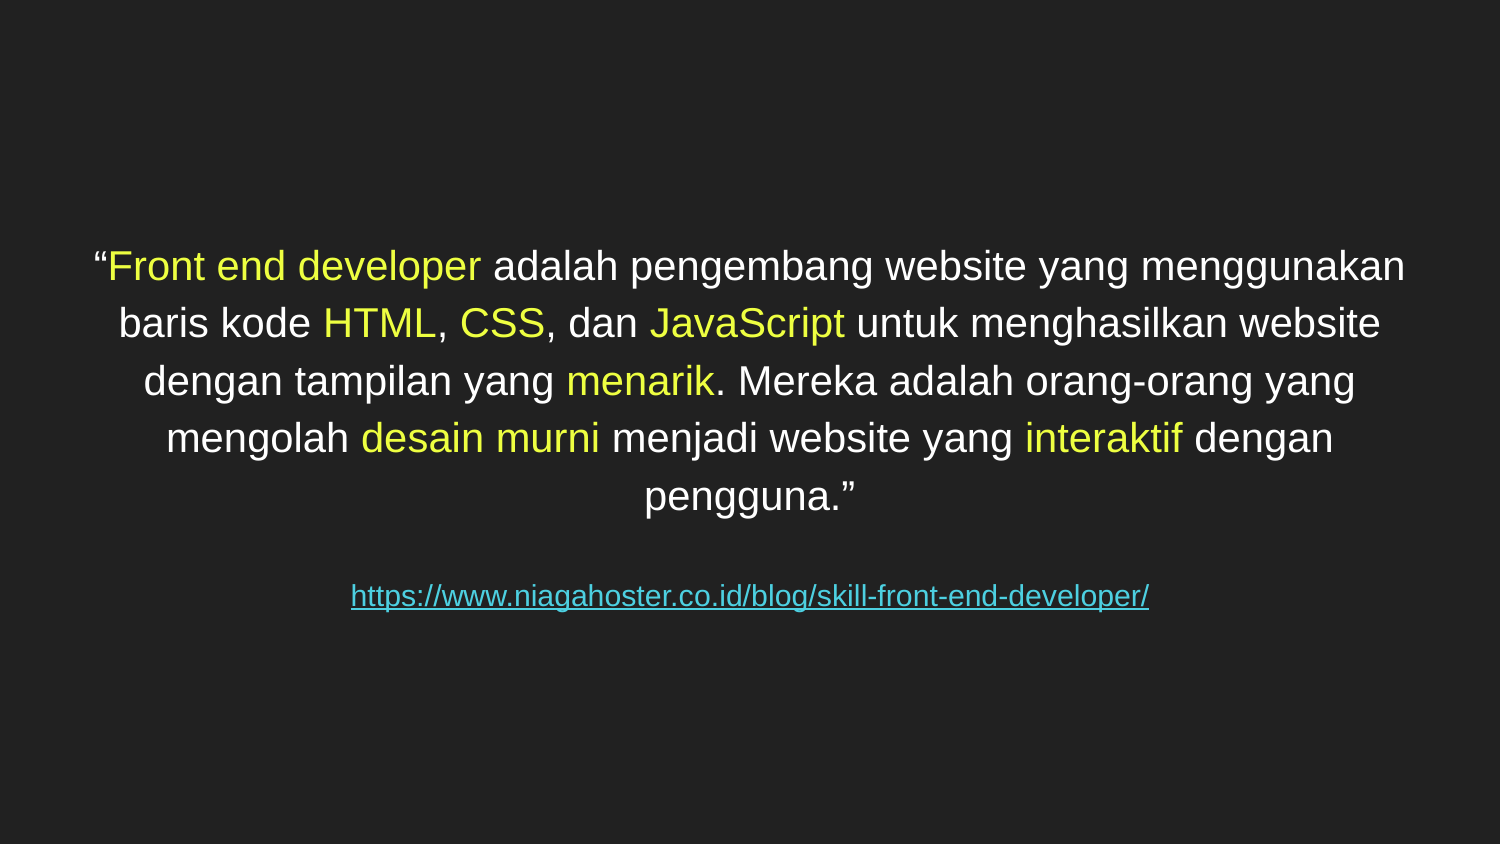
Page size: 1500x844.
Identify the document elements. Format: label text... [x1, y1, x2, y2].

title “Front end developer adalah pengembang website yang menggunakan baris kode HTML, CSS, dan JavaScript untuk menghasilkan website dengan tampilan yang menarik. Mereka adalah orang-orang yang mengolah desain murni menjadi website yang interaktif dengan pengguna.” https://www.niagahoster.co.id/blog/skill-front-end-developer/ [51, 215, 1449, 629]
